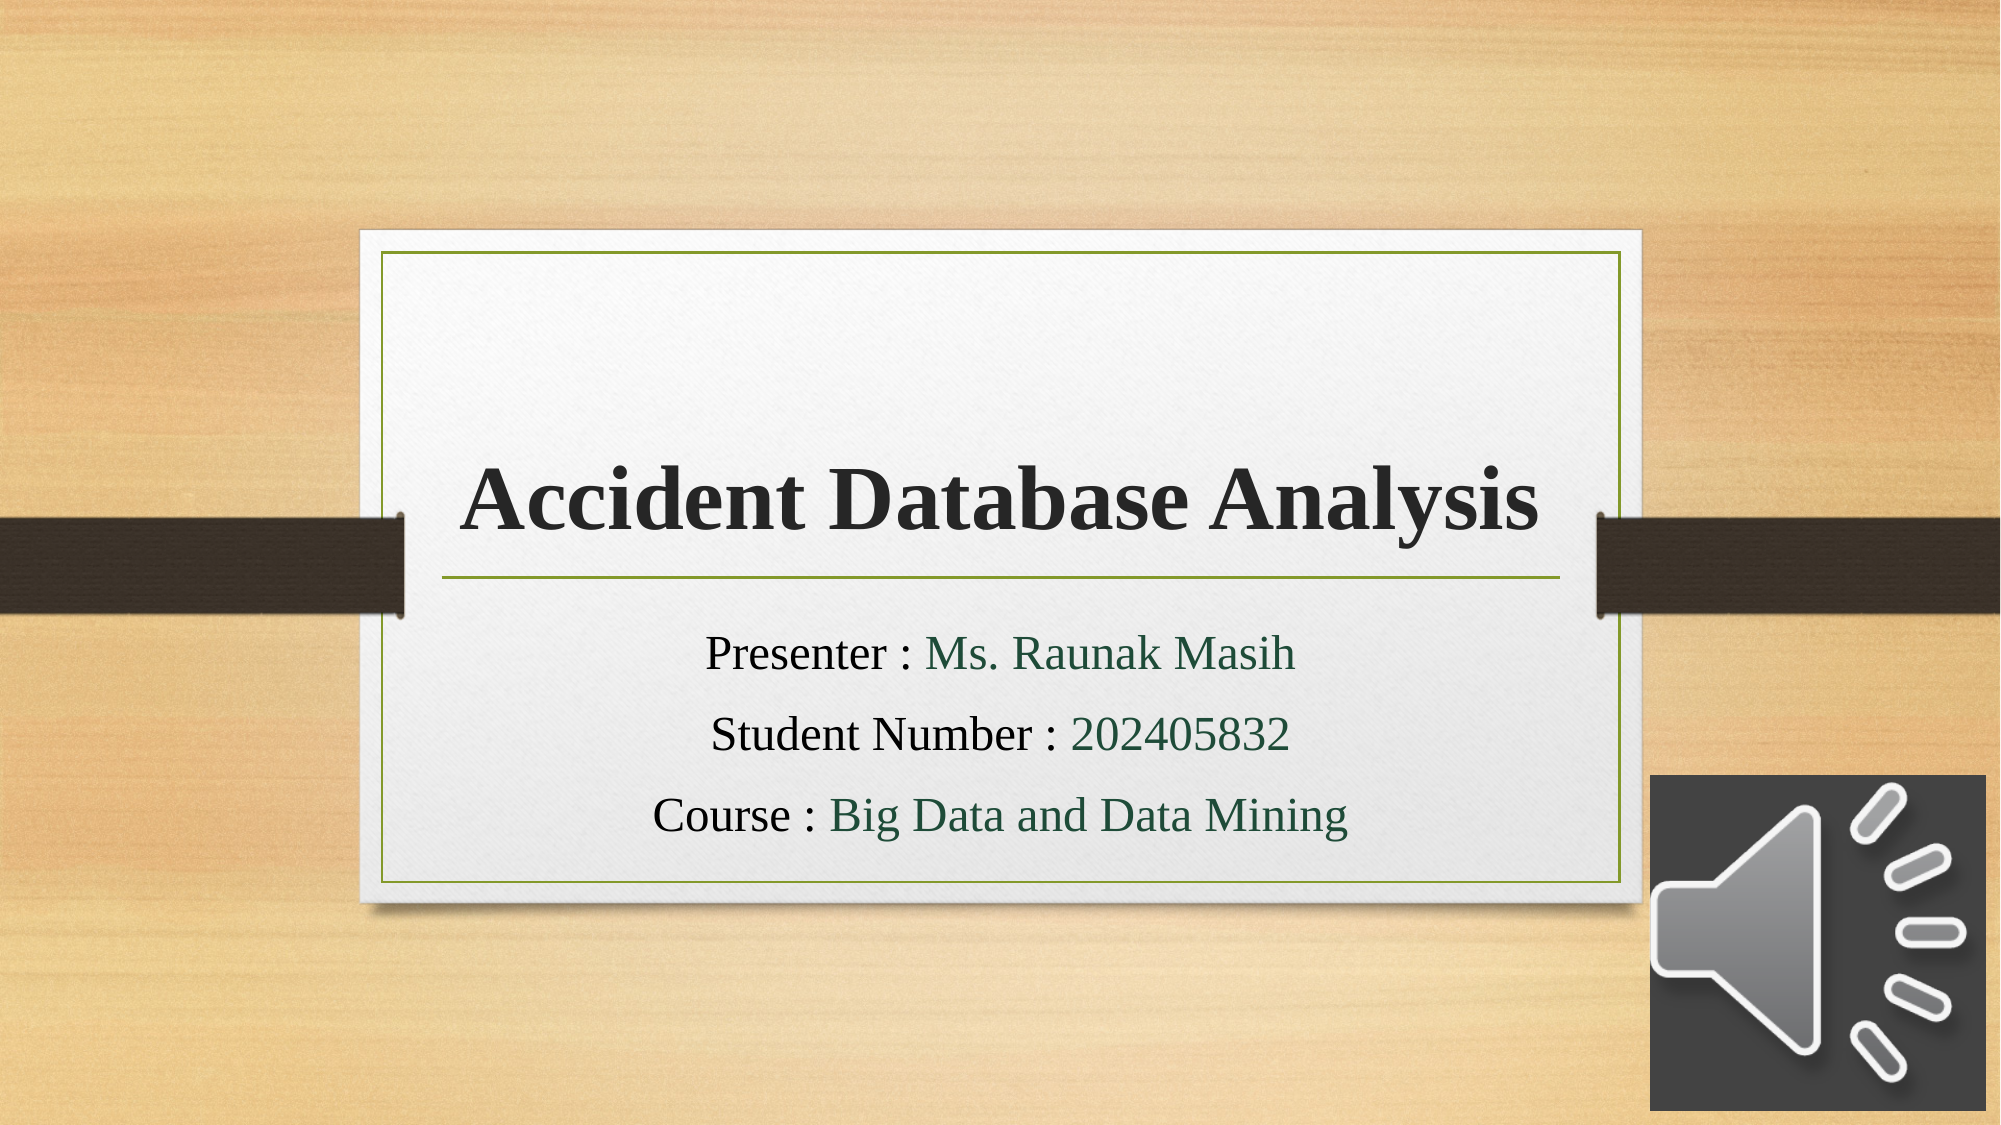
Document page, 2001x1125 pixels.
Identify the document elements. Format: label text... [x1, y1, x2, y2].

picture [0, 0, 2001, 1125]
subtitle Presenter : Ms. Raunak Masih Student Number : 202405832 Course : Big Data and Data Mining [441, 612, 1560, 849]
title Accident Database Analysis [441, 290, 1560, 556]
